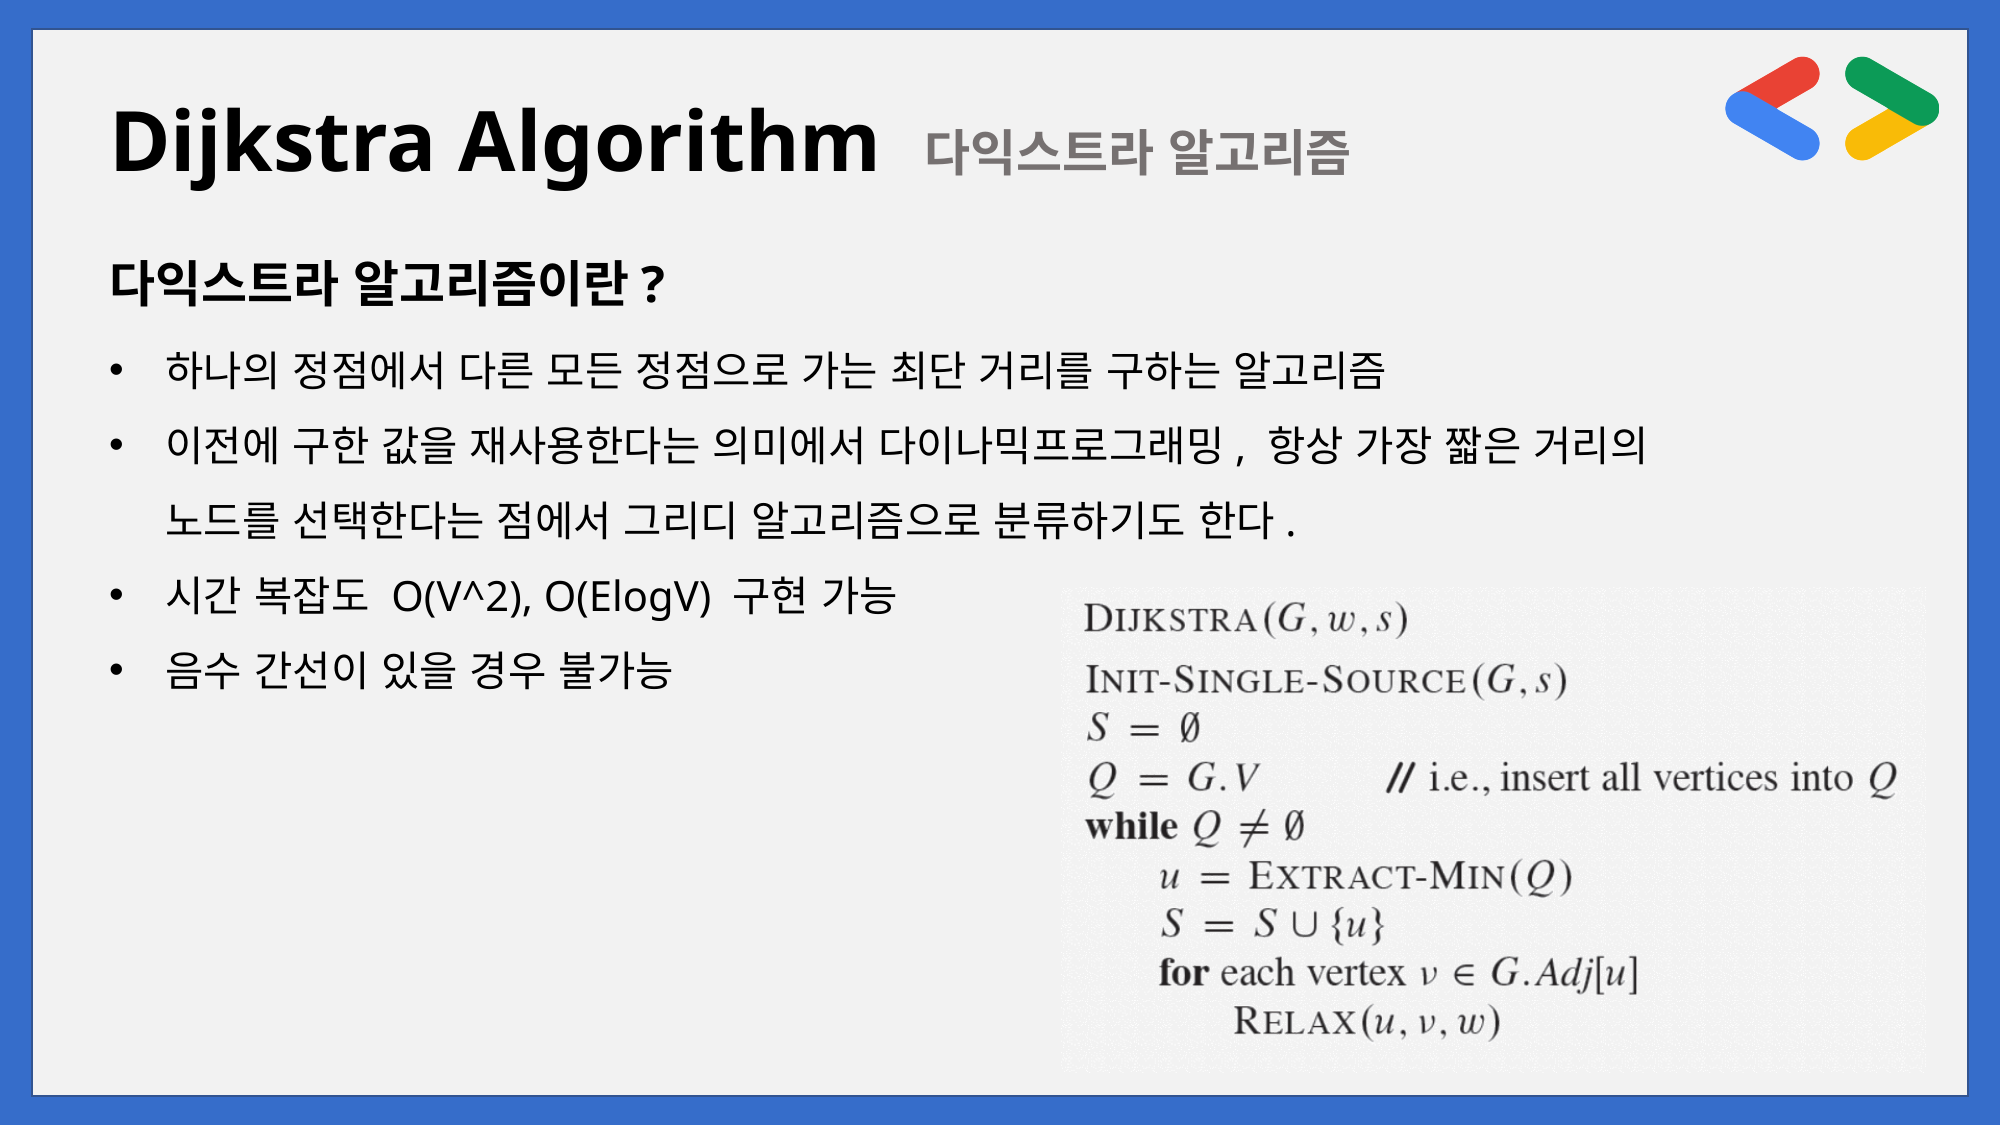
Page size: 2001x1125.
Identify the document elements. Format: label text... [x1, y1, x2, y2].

text_box 다익스트라 알고리즘이란? [94, 215, 1780, 320]
text_box [77, 68, 688, 186]
text_box 하나의 정점에서 다른 모든 정점으로 가는 최단 거리를 구하는 알고리즘 이전에 구한 값을 재사용한다는 의미에서 다이나믹프로그래밍, 항상 가장 짧은 거리의 노드를 선택한다는 점에서 그리디 알고리즘으로 분류하기도 한다. 시간 복잡도 O(V^2), O(ElogV) 구현 가능 음수 간선이 있을 경우 불가능 [94, 320, 1780, 703]
text_box Dijkstra Algorithm 다익스트라 알고리즘 [94, 69, 1744, 198]
picture [1725, 1, 1939, 216]
picture [1061, 587, 1926, 1073]
